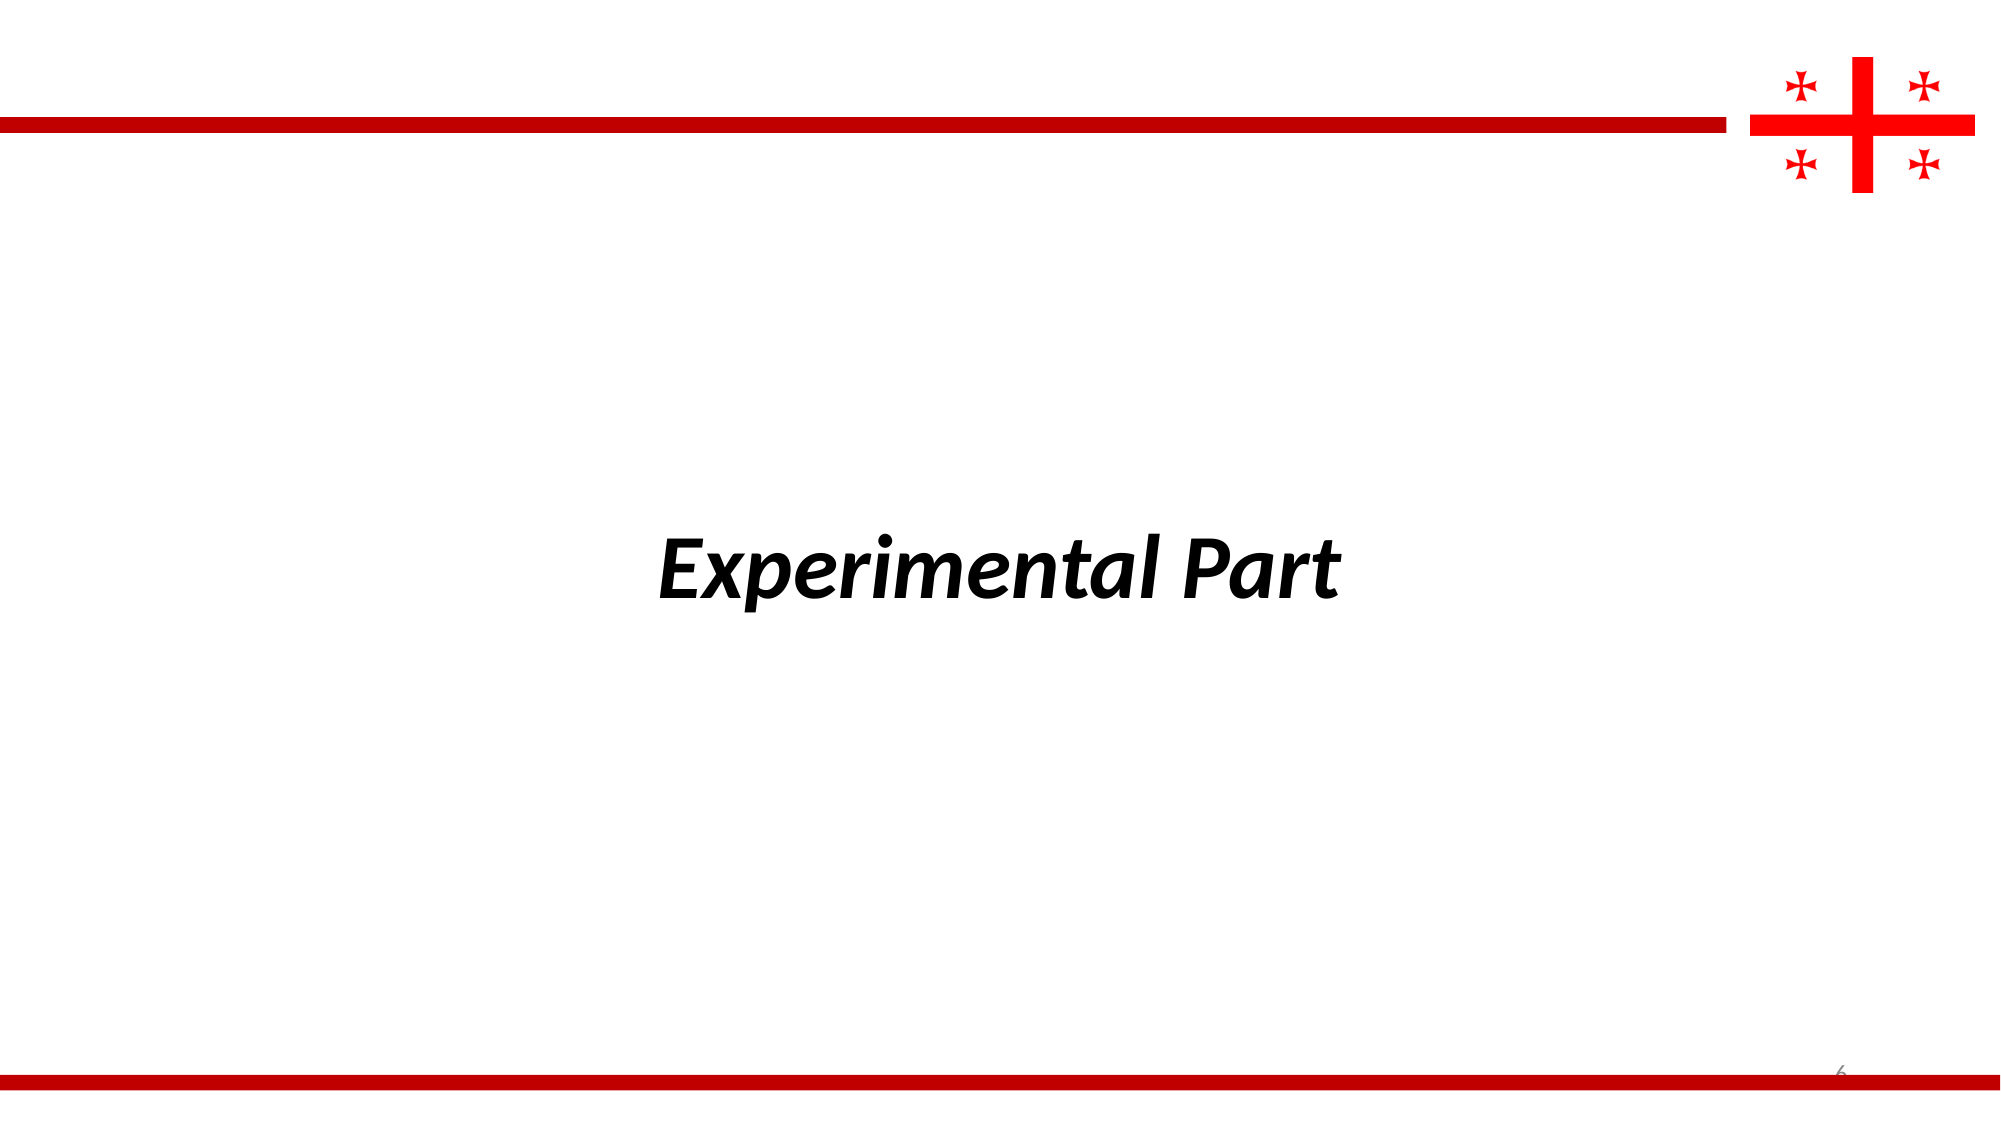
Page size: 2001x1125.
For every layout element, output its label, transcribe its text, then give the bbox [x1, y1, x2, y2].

picture [1750, 57, 1975, 193]
slide_number 6 [1412, 1042, 1863, 1103]
text_box Experimental Part [276, 499, 1724, 624]
